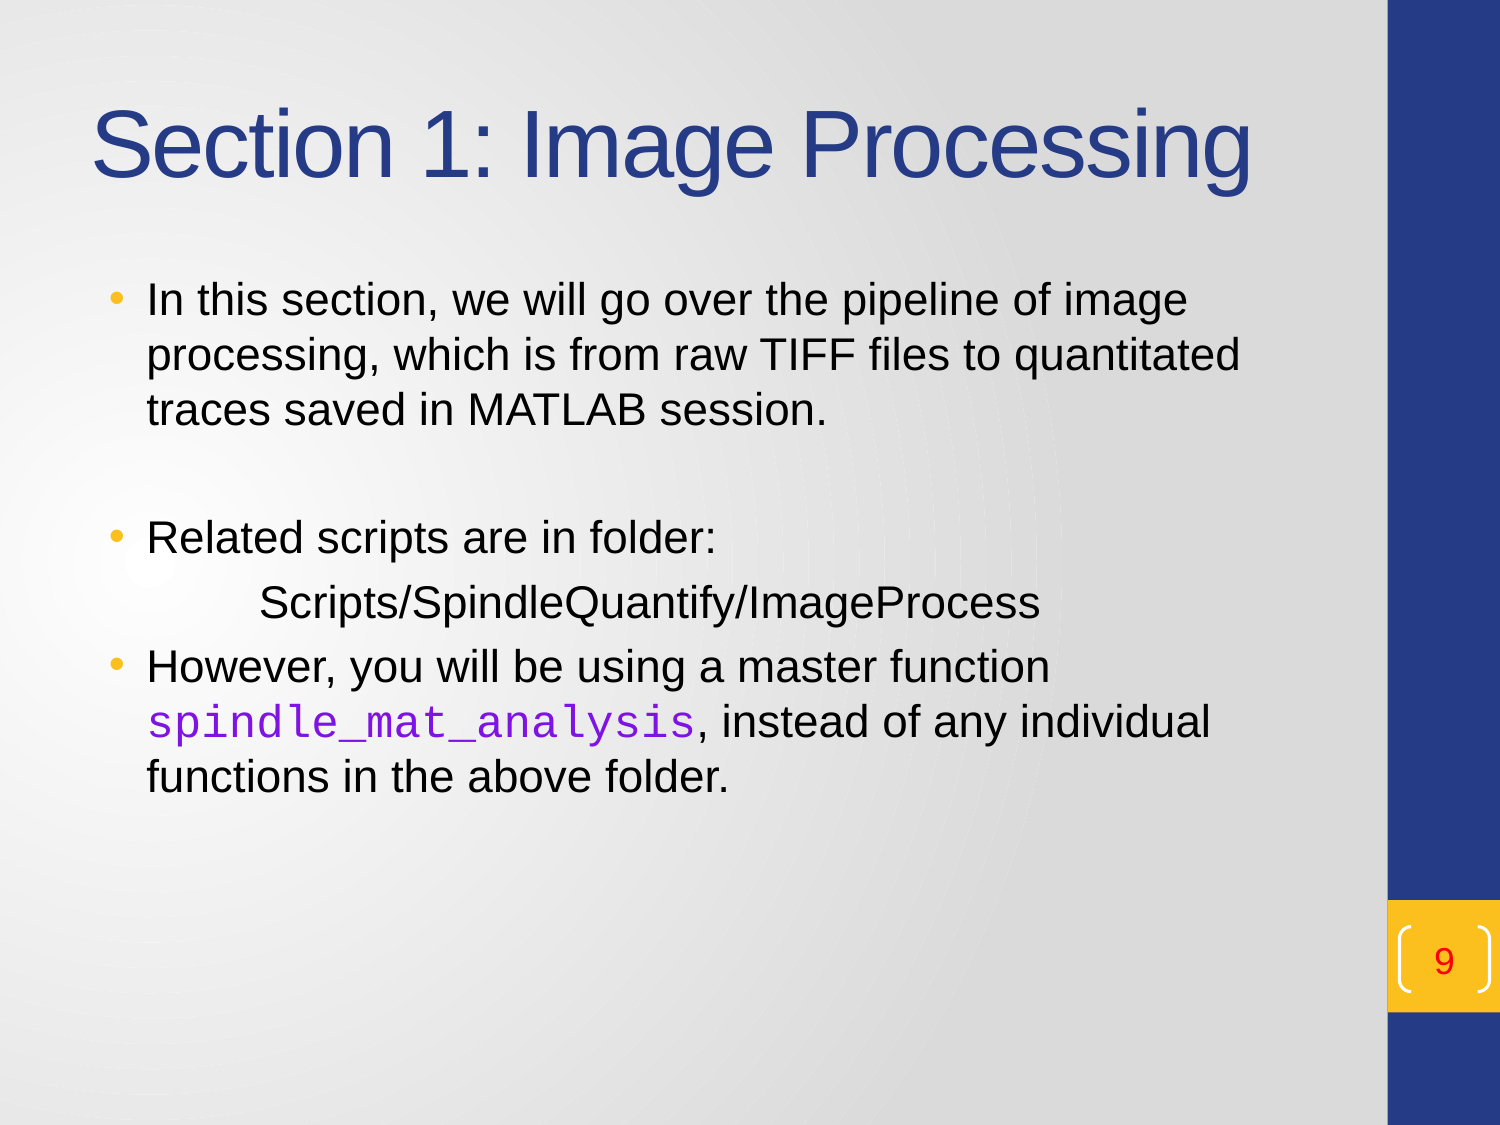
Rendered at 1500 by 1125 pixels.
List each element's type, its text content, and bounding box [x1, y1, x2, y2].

title Section 1: Image Processing [75, 45, 1325, 233]
list In this section, we will go over the pipeline of image processing, which is from raw TIFF files to quantitated traces saved in MATLAB session. Related scripts are in folder: Scripts/SpindleQuantify/ImageProcess However, you will be using a master function spindle_mat_analysis, instead of any individual functions in the above folder. [75, 262, 1325, 1050]
slide_number 9 [1397, 925, 1492, 994]
